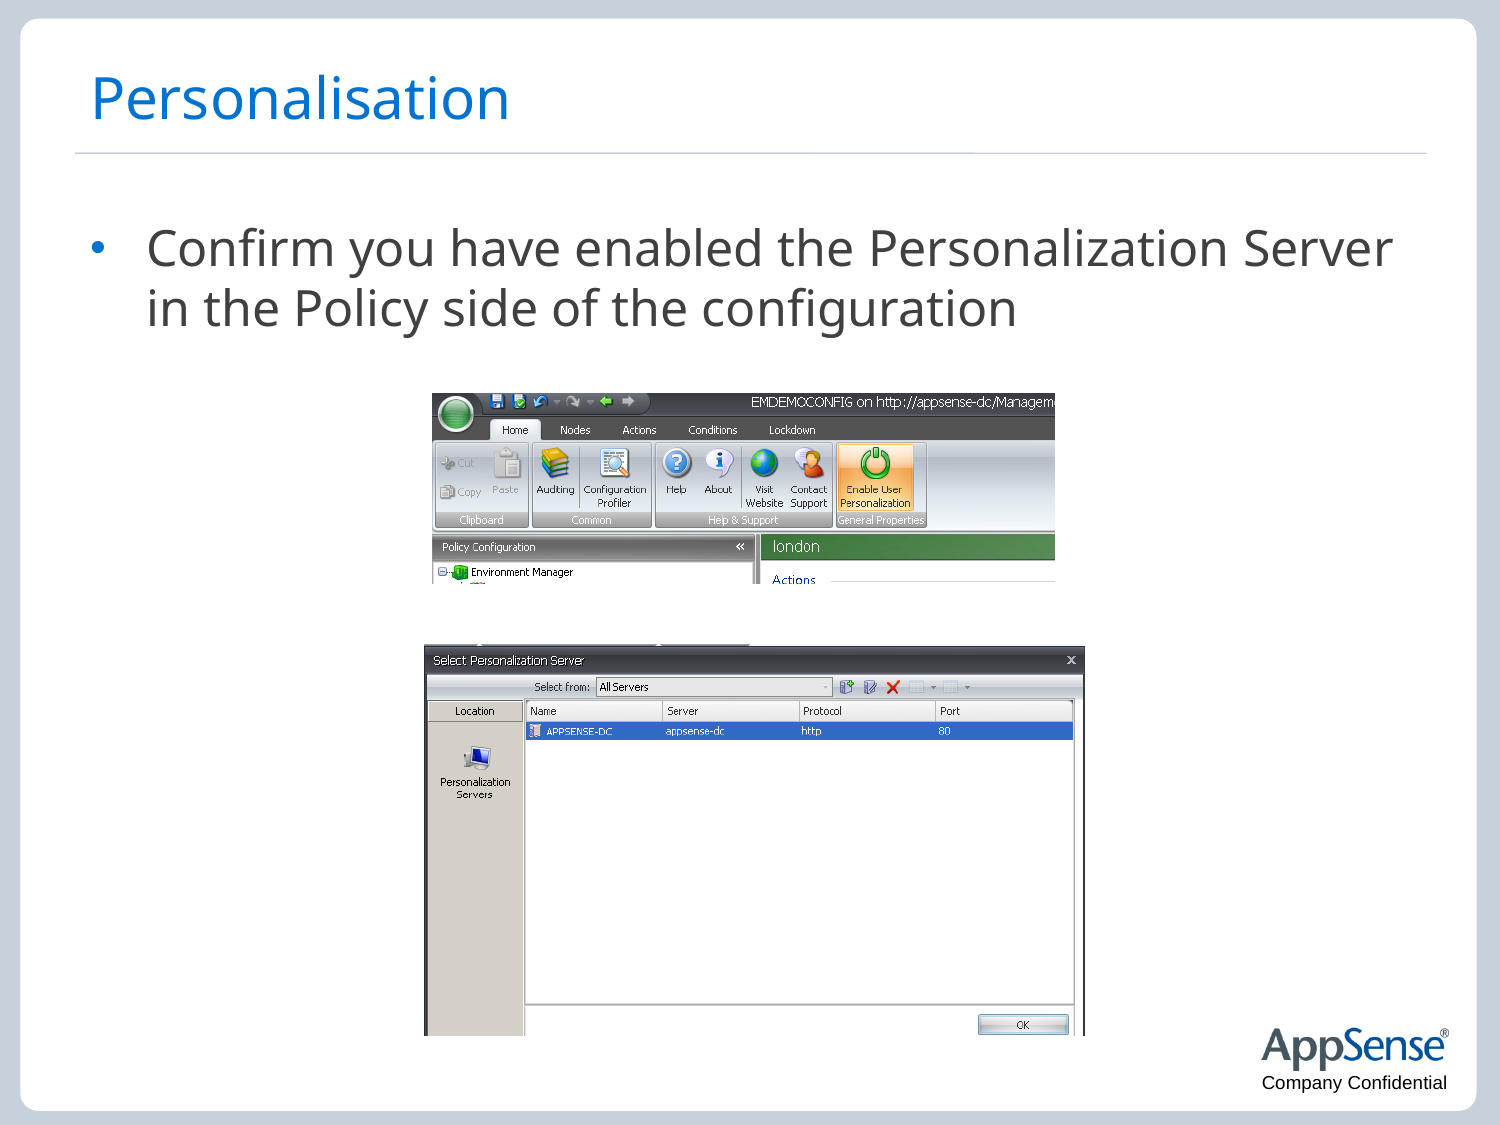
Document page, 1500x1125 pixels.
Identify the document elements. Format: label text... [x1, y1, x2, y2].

picture [432, 393, 1055, 584]
title Personalisation [74, 44, 1426, 148]
picture [424, 644, 1085, 1037]
picture [1261, 1027, 1449, 1071]
list Confirm you have enabled the Personalization Server in the Policy side of the configuration [74, 209, 1426, 399]
